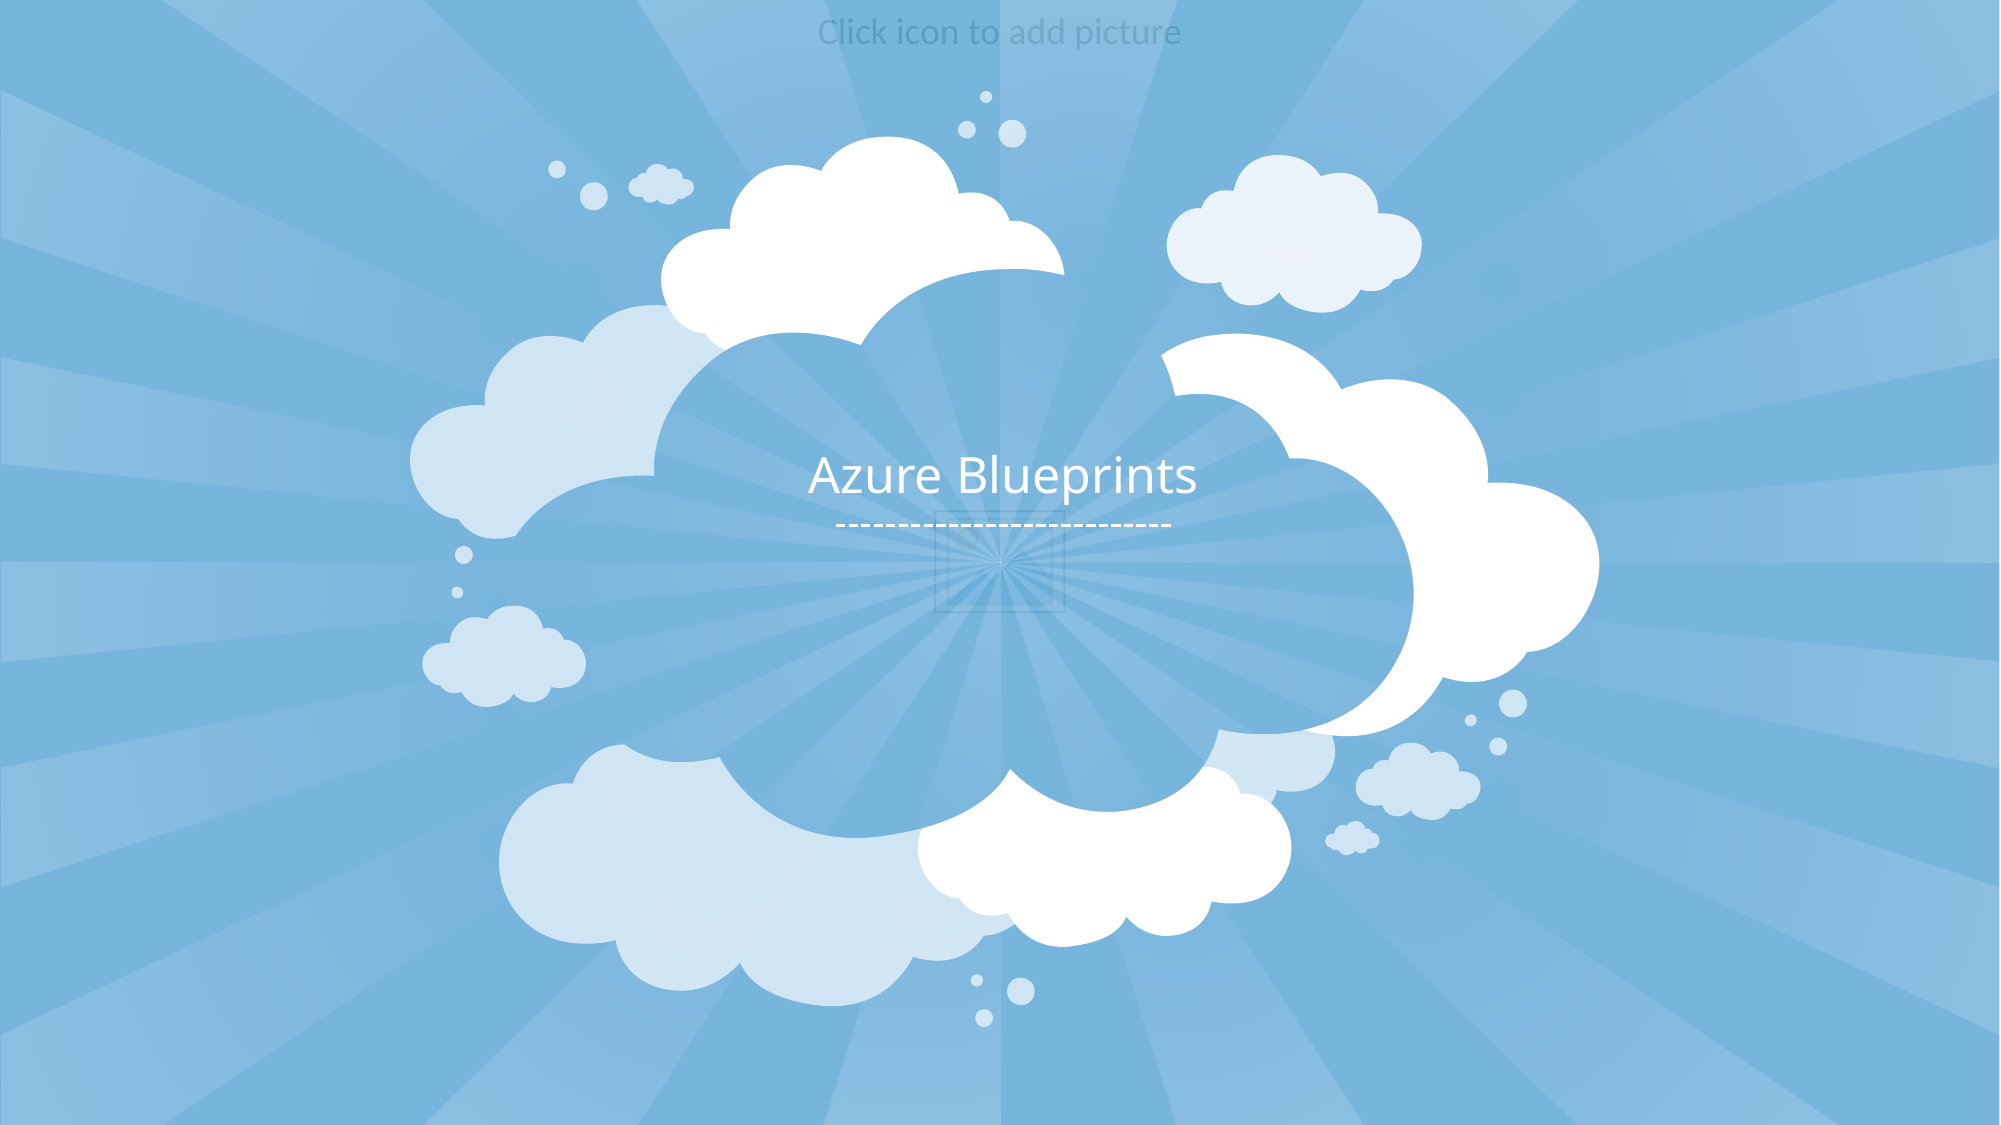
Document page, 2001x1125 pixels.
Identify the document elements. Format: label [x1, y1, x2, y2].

text_box [1, 0, 2000, 1125]
